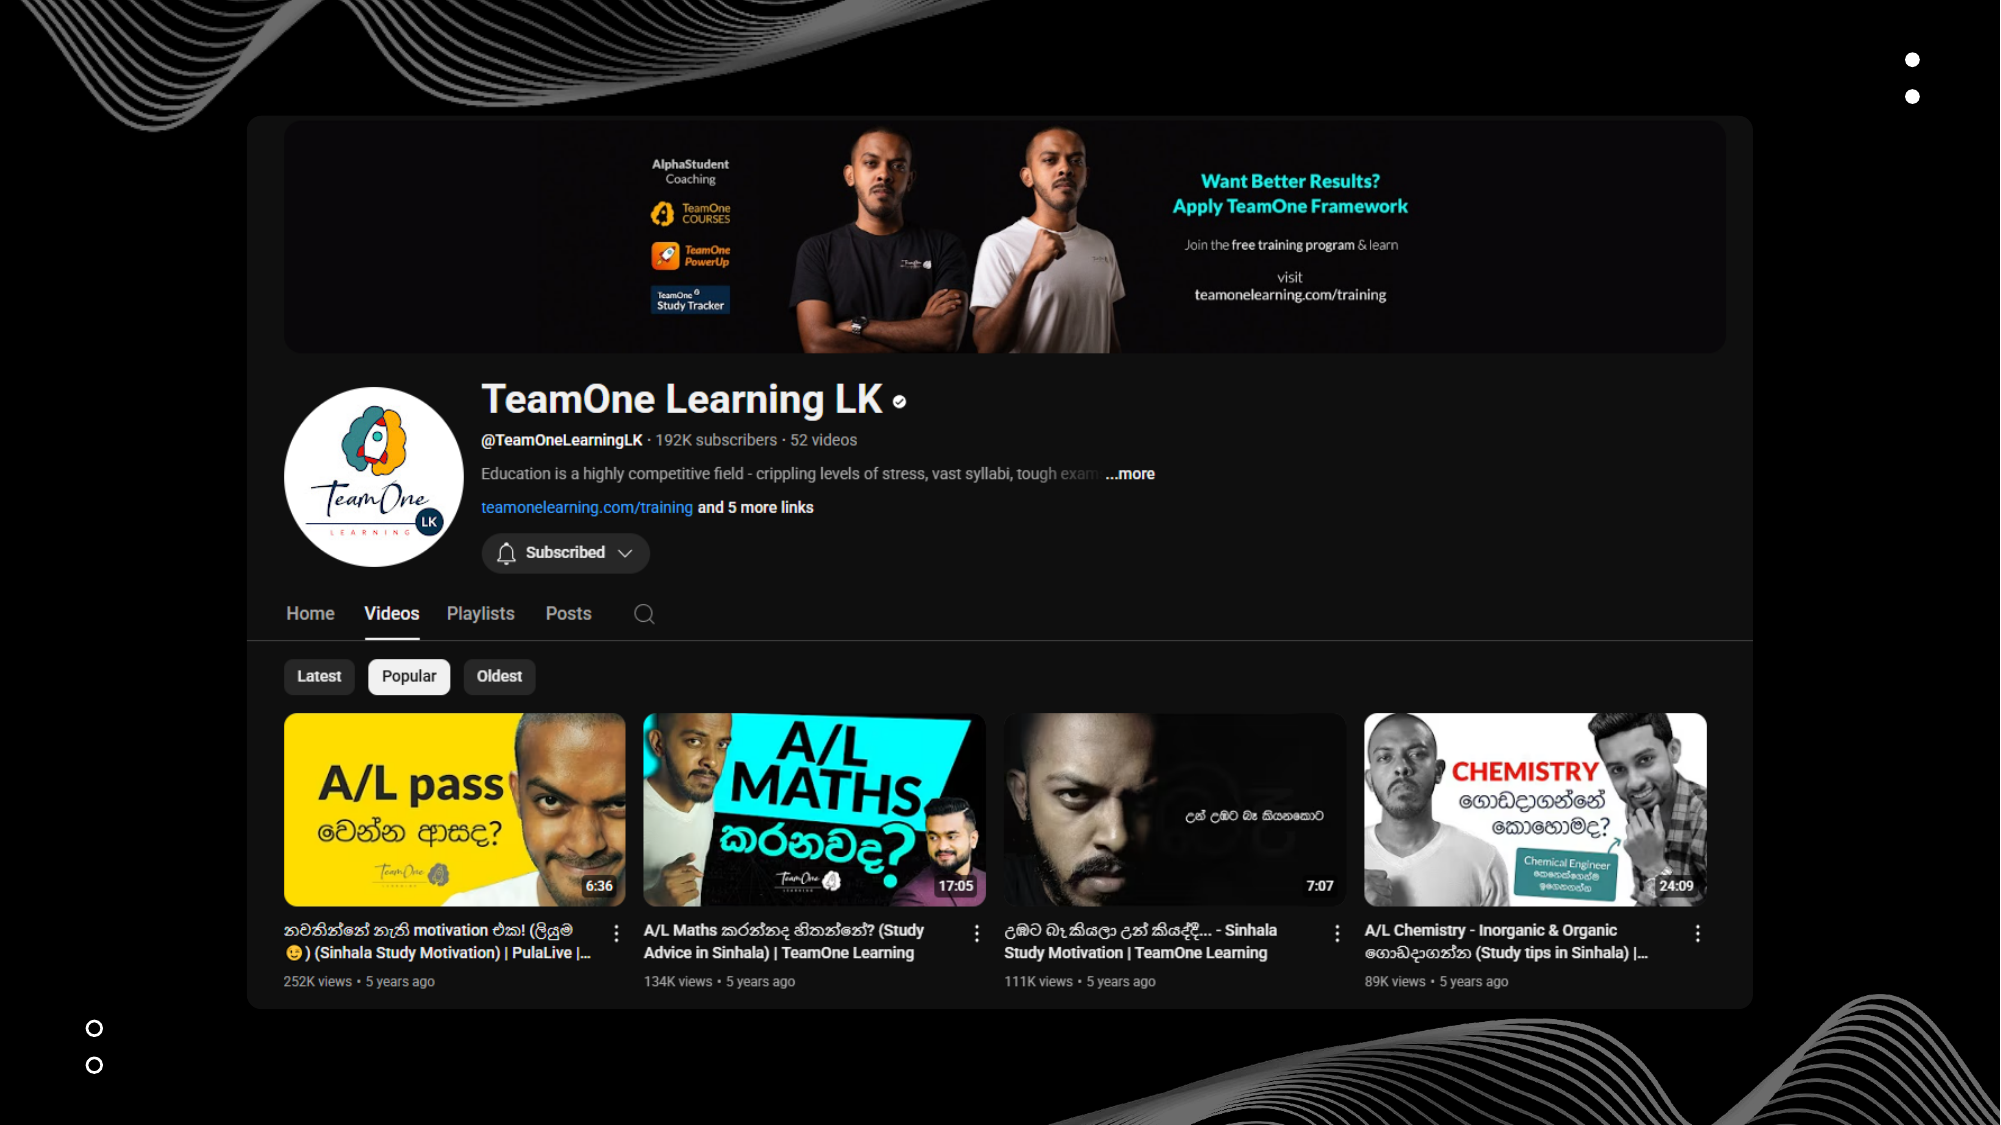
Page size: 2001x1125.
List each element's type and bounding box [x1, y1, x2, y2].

picture [246, 115, 1754, 1010]
